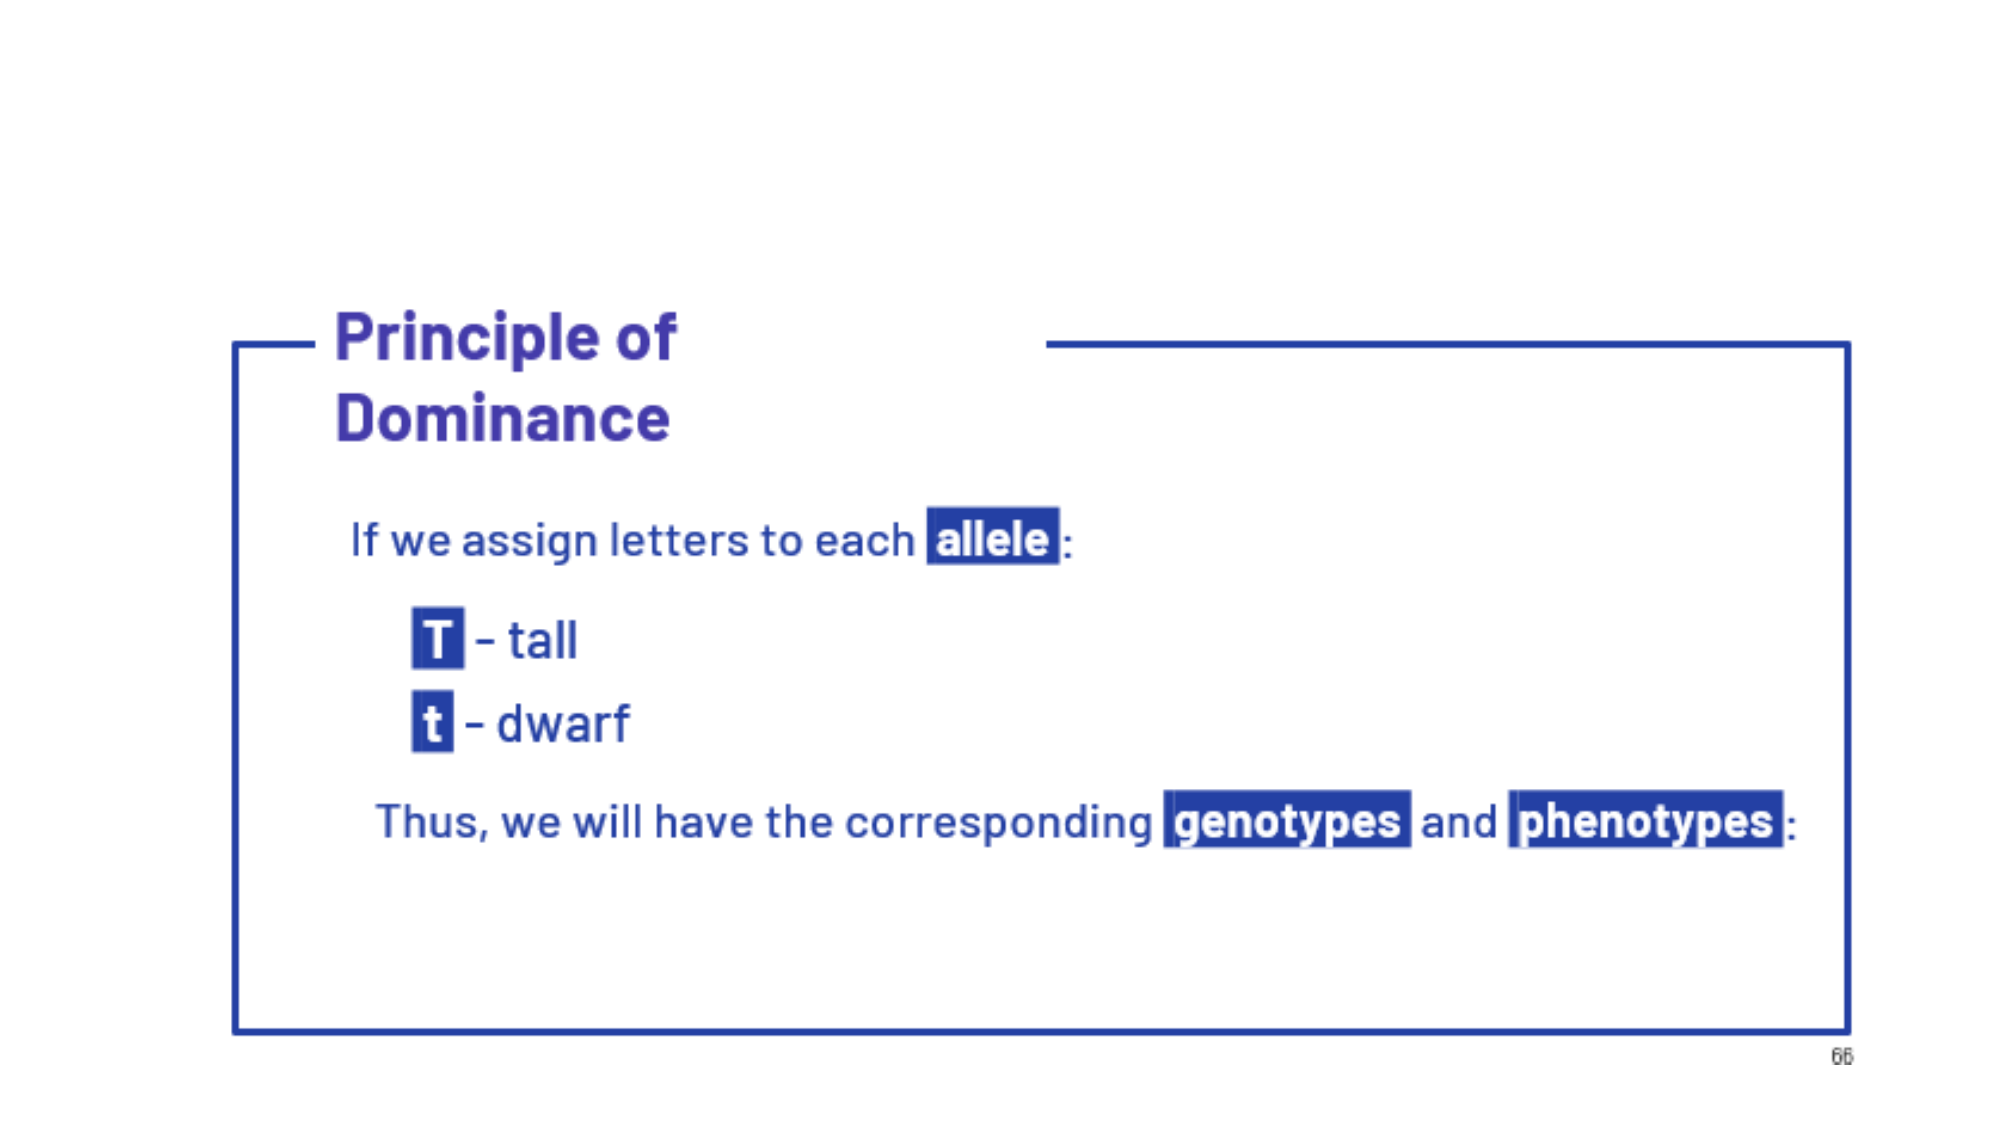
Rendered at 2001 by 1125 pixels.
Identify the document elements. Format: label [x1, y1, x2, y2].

list [187, 276, 1877, 1066]
